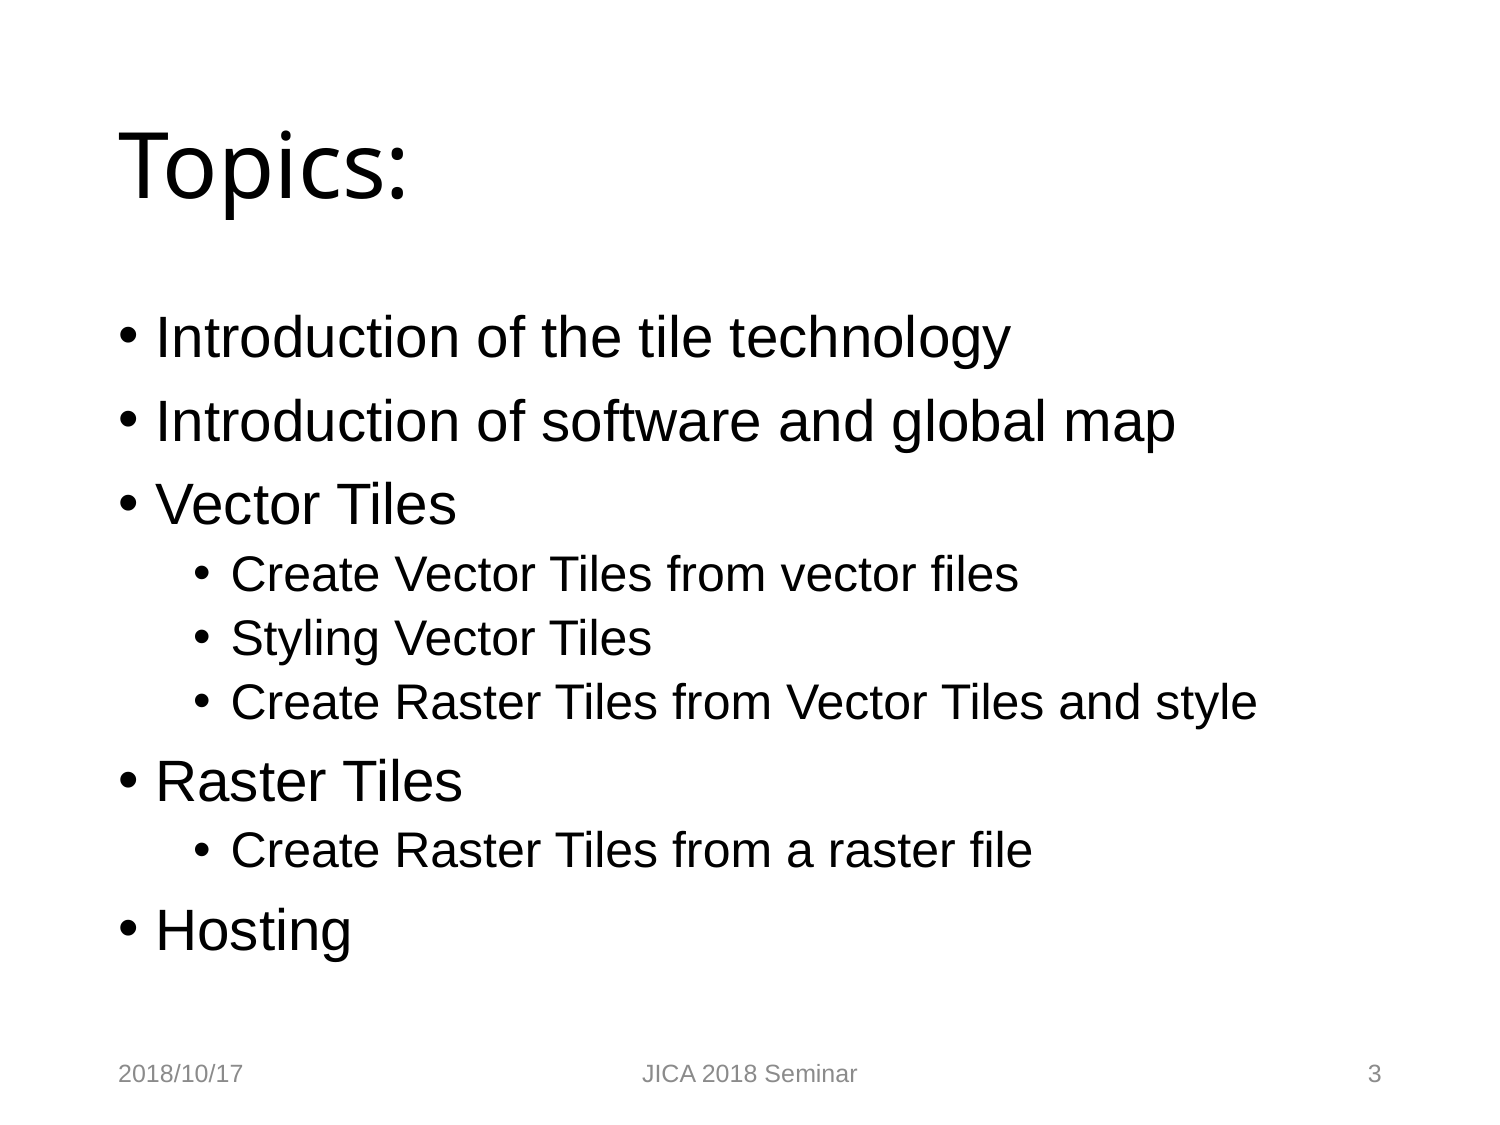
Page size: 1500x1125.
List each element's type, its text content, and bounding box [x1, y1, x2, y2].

list Introduction of the tile technology Introduction of software and global map Vector Tiles Create Vector Tiles from vector files Styling Vector Tiles Create Raster Tiles from Vector Tiles and style Raster Tiles Create Raster Tiles from a raster file Hosting [103, 299, 1397, 1014]
slide_number 3 [1059, 1042, 1397, 1103]
title Topics: [103, 59, 1397, 278]
footer JICA 2018 Seminar [496, 1042, 1004, 1103]
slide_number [103, 1042, 441, 1103]
